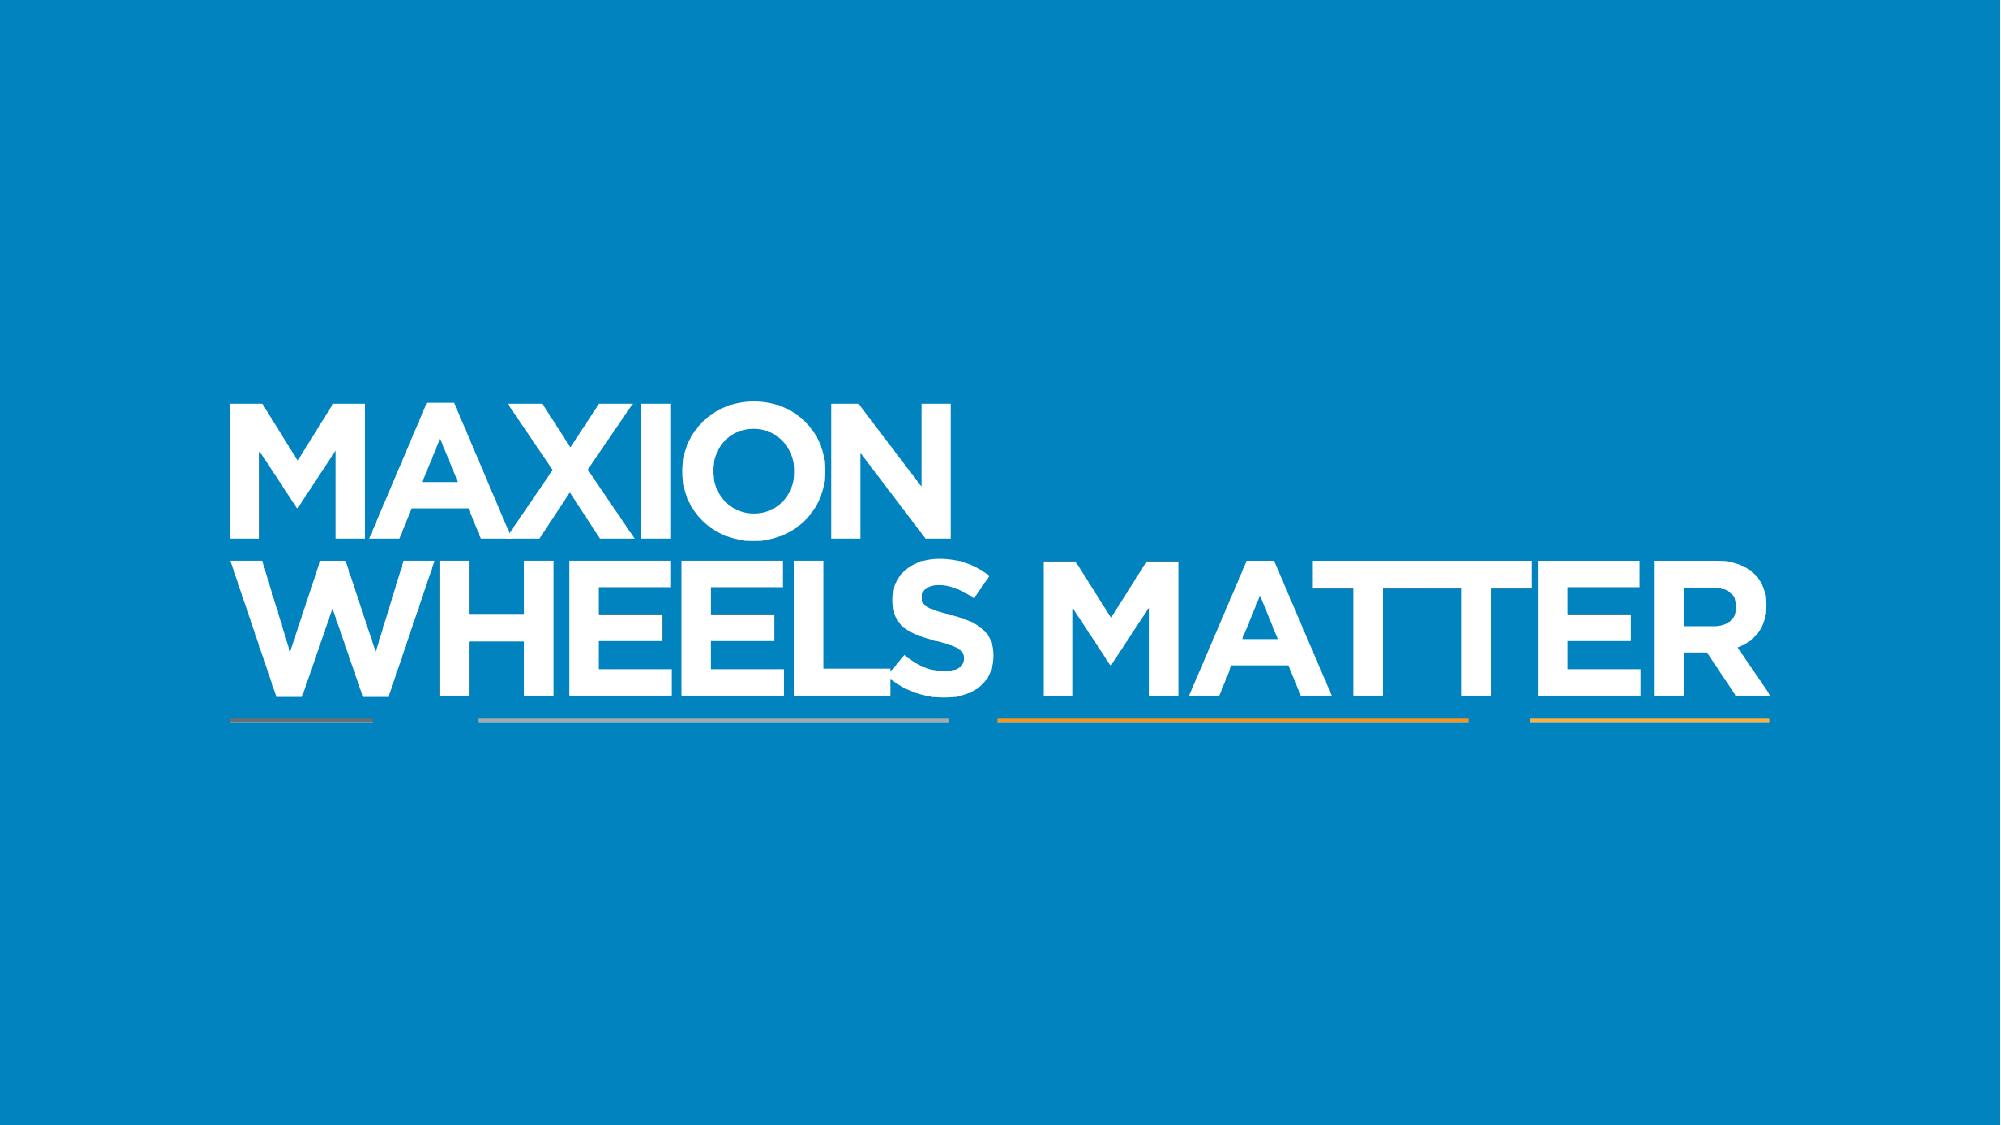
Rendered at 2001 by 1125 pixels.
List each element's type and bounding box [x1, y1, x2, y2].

picture [682, 561, 783, 695]
picture [1313, 562, 1531, 695]
picture [1539, 562, 1640, 695]
picture [683, 402, 824, 540]
picture [1655, 562, 1769, 695]
picture [371, 403, 633, 538]
picture [1190, 562, 1330, 695]
picture [1044, 562, 1178, 695]
picture [832, 404, 950, 538]
picture [231, 561, 433, 696]
picture [440, 561, 553, 695]
picture [570, 561, 671, 695]
picture [642, 404, 670, 538]
picture [795, 559, 993, 697]
picture [231, 404, 364, 538]
